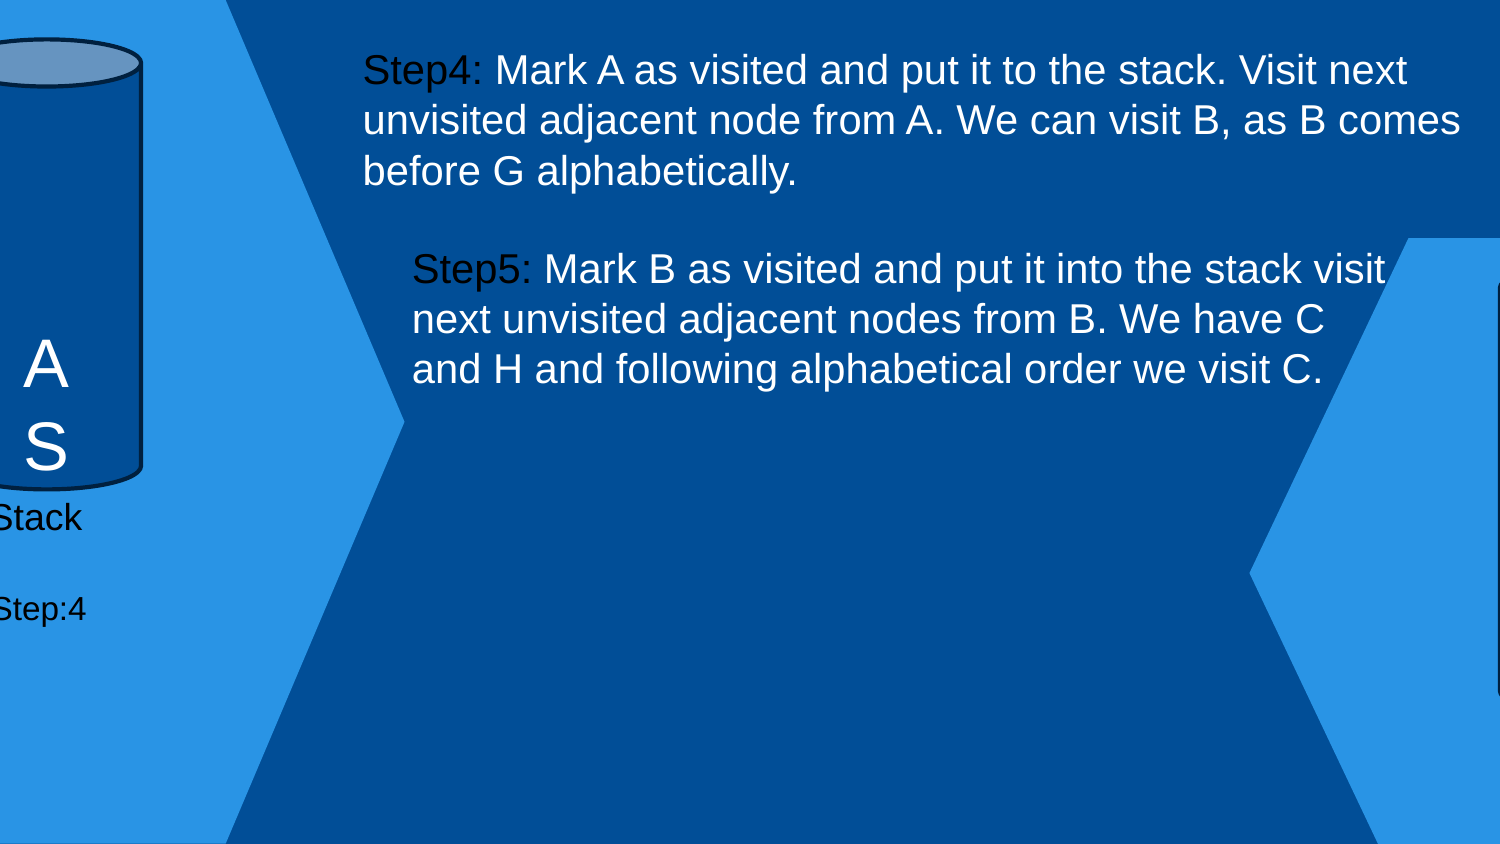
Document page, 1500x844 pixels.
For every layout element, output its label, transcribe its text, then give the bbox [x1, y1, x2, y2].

text_box Stack Step:4 [0, 0, 405, 844]
text_box Stack Step:5 [1249, 238, 1500, 844]
text_box A S [0, 39, 142, 490]
text_box Step5: Mark B as visited and put it into the stack visit next unvisited adjacent nodes from B. We have C and H and following alphabetical order we visit C. [404, 237, 1412, 396]
text_box Step4: Mark A as visited and put it to the stack. Visit next unvisited adjacent node from A. We can visit B, as B comes before G alphabetically. [355, 39, 1500, 197]
